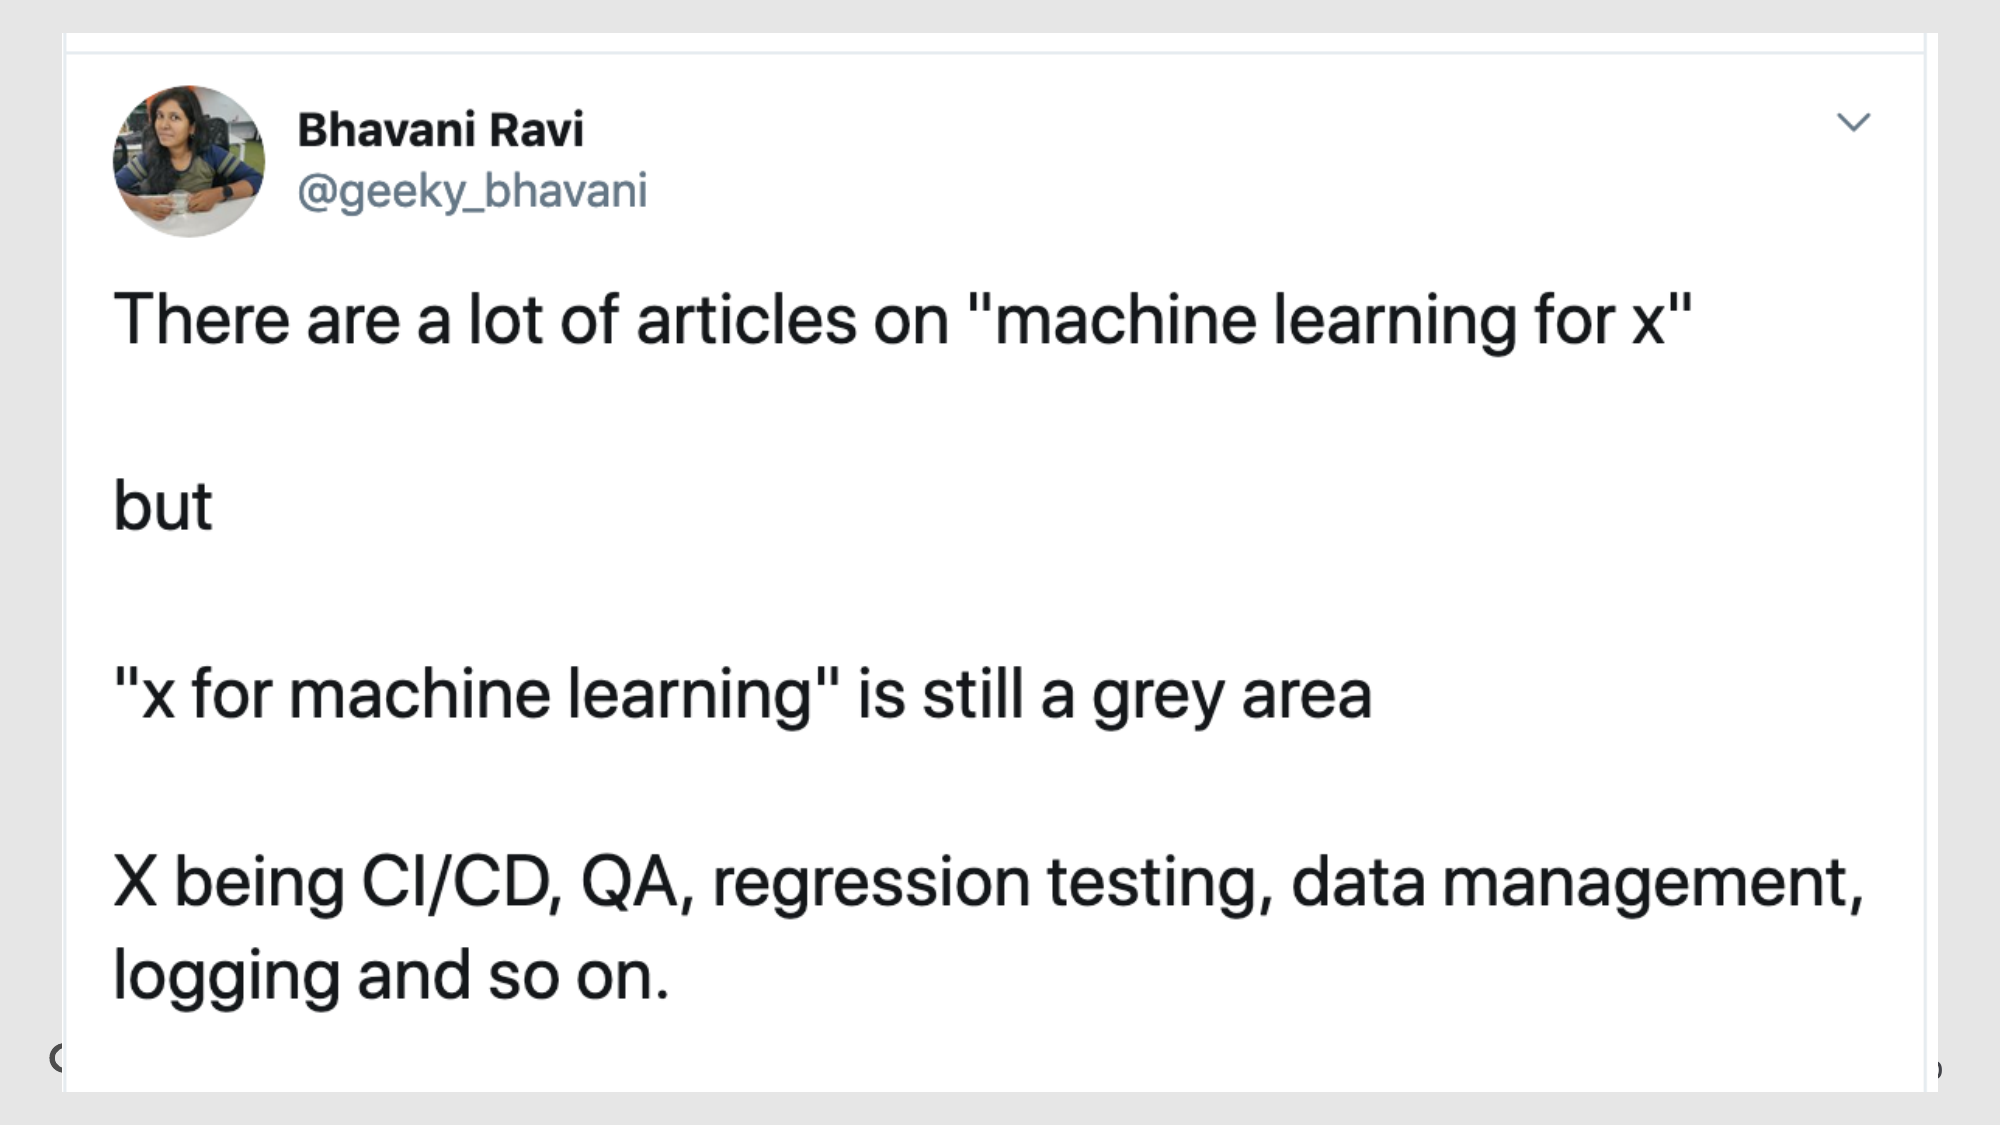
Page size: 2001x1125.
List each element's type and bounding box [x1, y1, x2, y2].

picture [62, 33, 1938, 1092]
